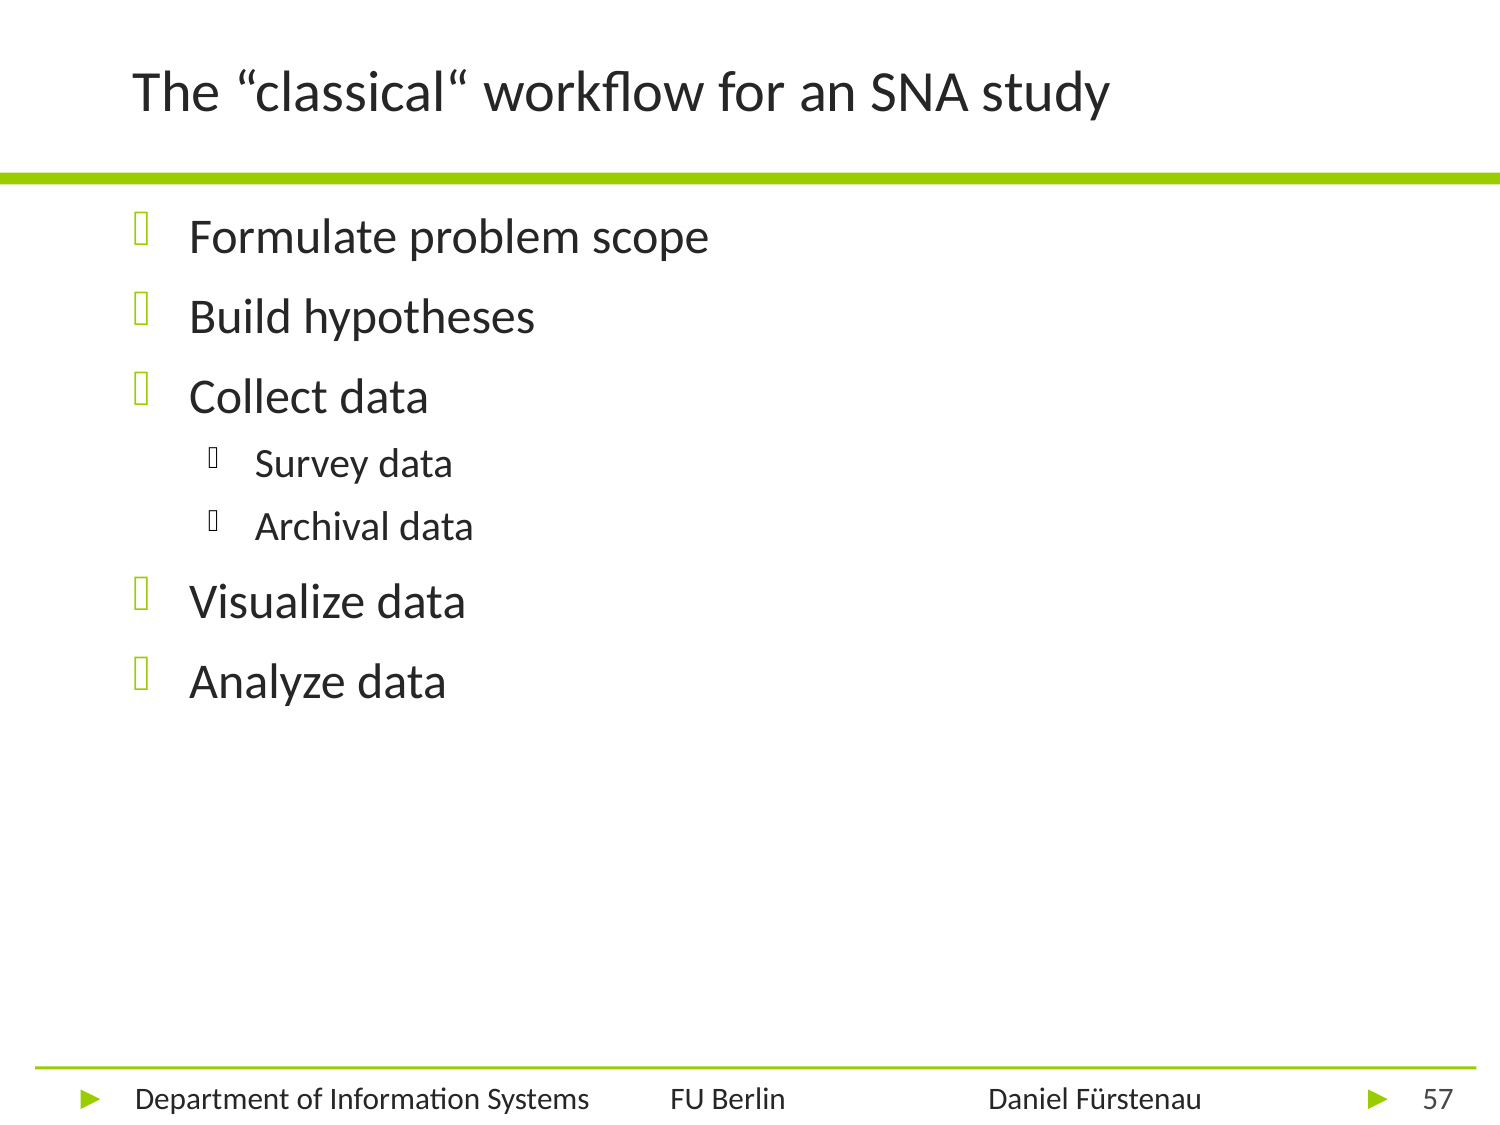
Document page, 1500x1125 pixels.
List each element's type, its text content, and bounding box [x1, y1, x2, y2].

slide_number 57 [1394, 1071, 1454, 1123]
title The “classical“ workflow for an SNA study [118, 0, 1359, 178]
list Formulate problem scope Build hypotheses Collect data Survey data Archival data Visualize data Analyze data [118, 196, 1359, 1053]
